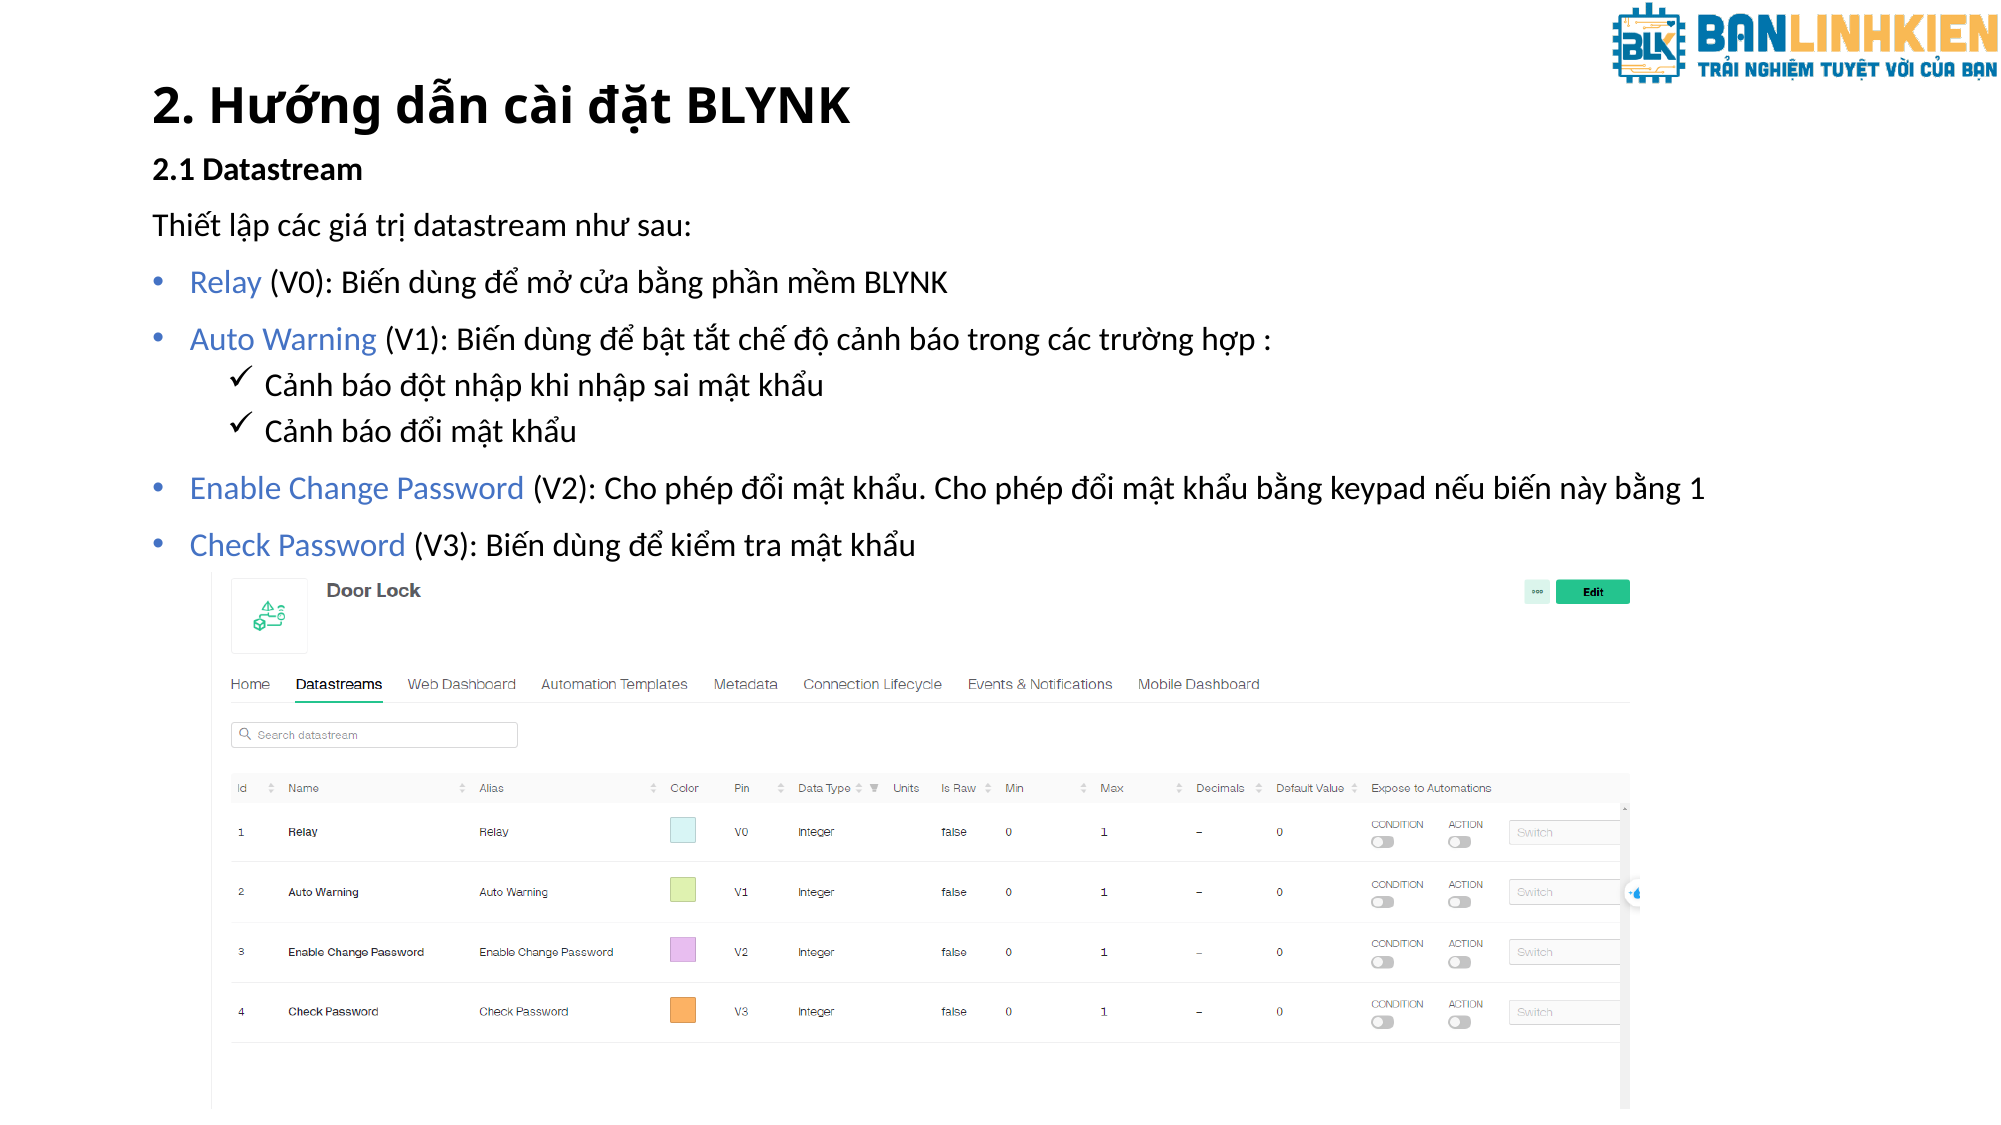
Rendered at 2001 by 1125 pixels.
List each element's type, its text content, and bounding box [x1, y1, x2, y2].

list 2.1 Datastream Thiết lập các giá trị datastream như sau: Relay (V0): Biến dùng để mở cửa bằng phần mềm BLYNK Auto Warning (V1): Biến dùng để bật tắt chế độ cảnh báo trong các trường hợp : Cảnh báo đột nhập khi nhập sai mật khẩu Cảnh báo đổi mật khẩu Enable Change Password (V2): Cho phép đổi mật khẩu. Cho phép đổi mật khẩu bằng keypad nếu biến này bằng 1 Check Password (V3): Biến dùng để kiểm tra mật khẩu [137, 144, 1863, 1002]
title 2. Hướng dẫn cài đặt BLYNK [137, 59, 1863, 144]
picture [1610, 0, 2000, 86]
picture [177, 572, 1640, 1110]
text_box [304, 702, 397, 712]
